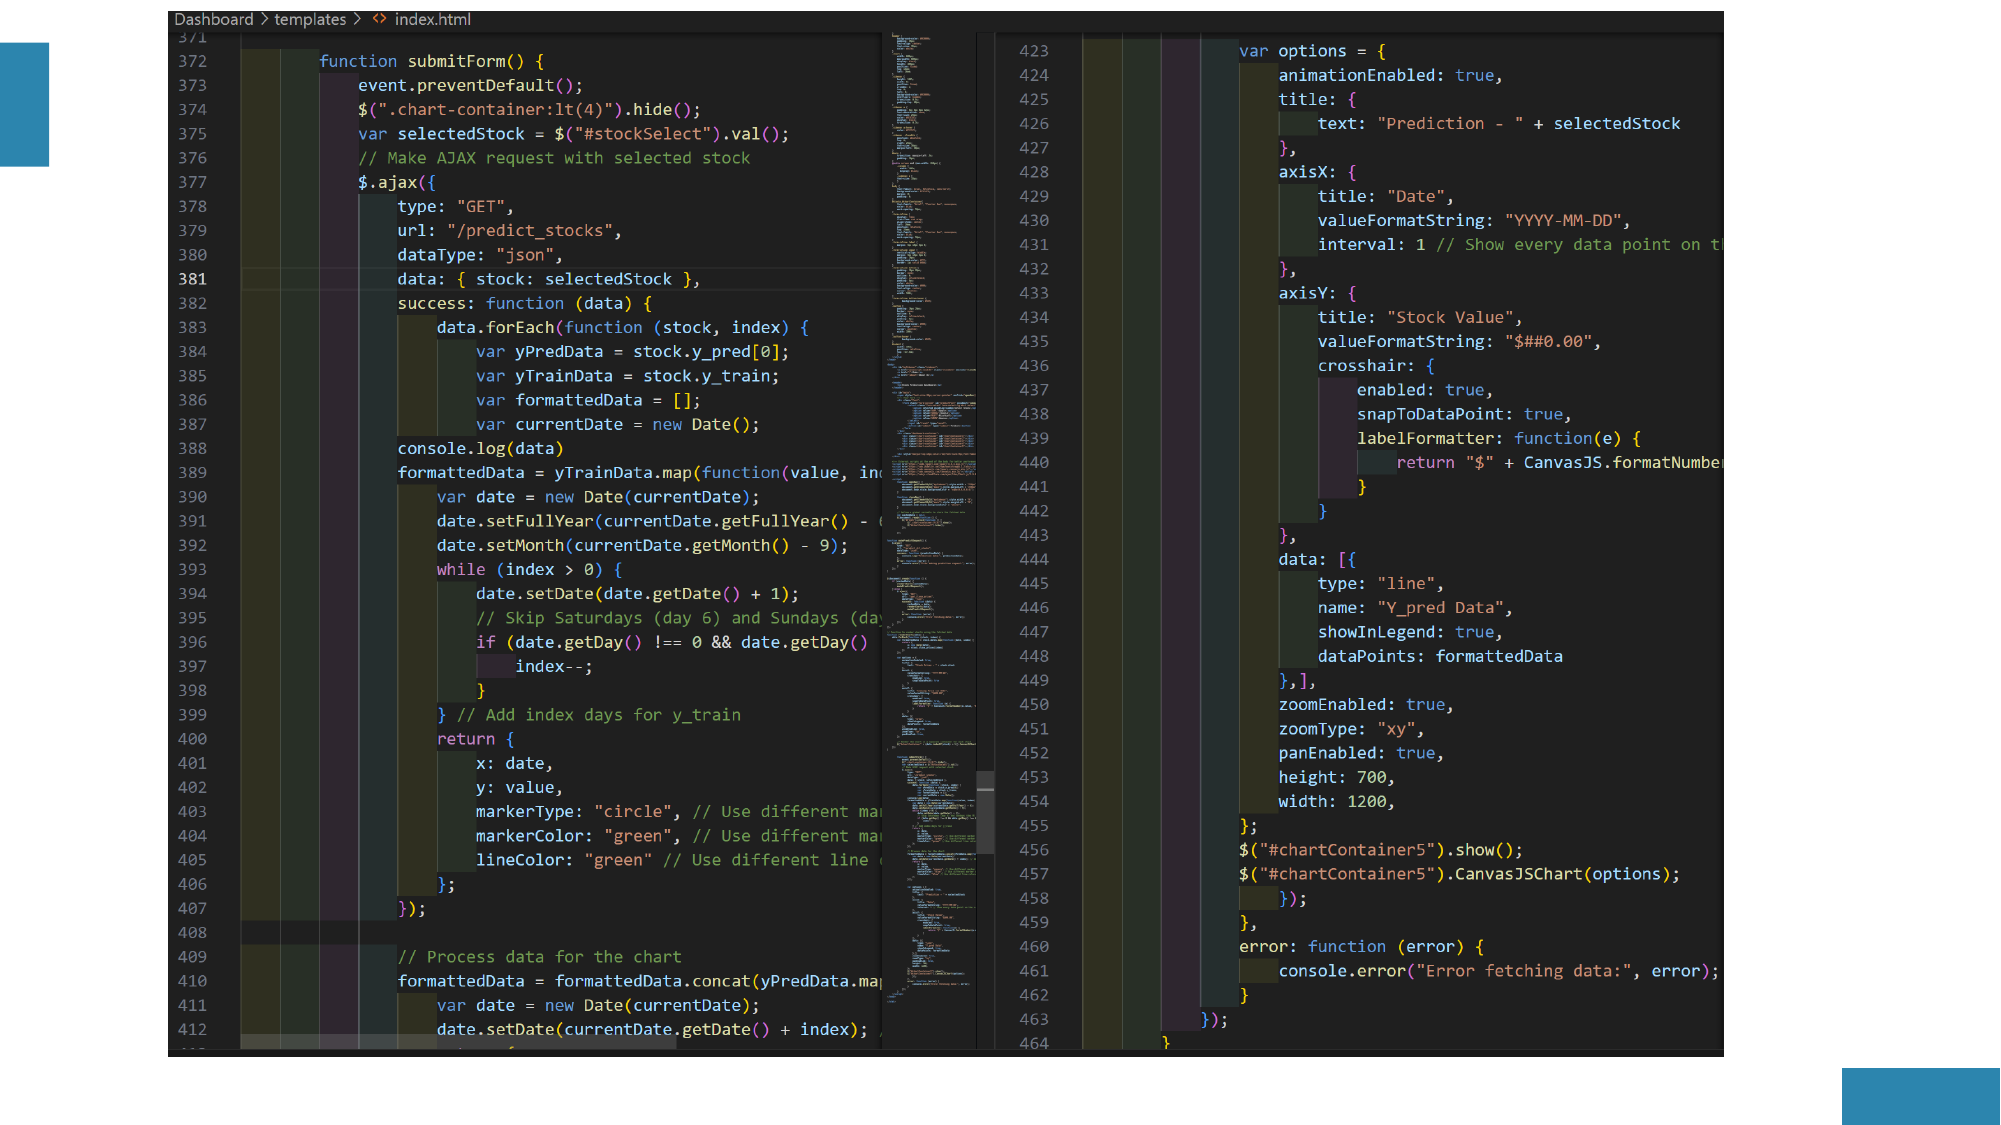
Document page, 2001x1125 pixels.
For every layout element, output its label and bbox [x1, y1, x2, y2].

picture [168, 11, 1724, 1058]
